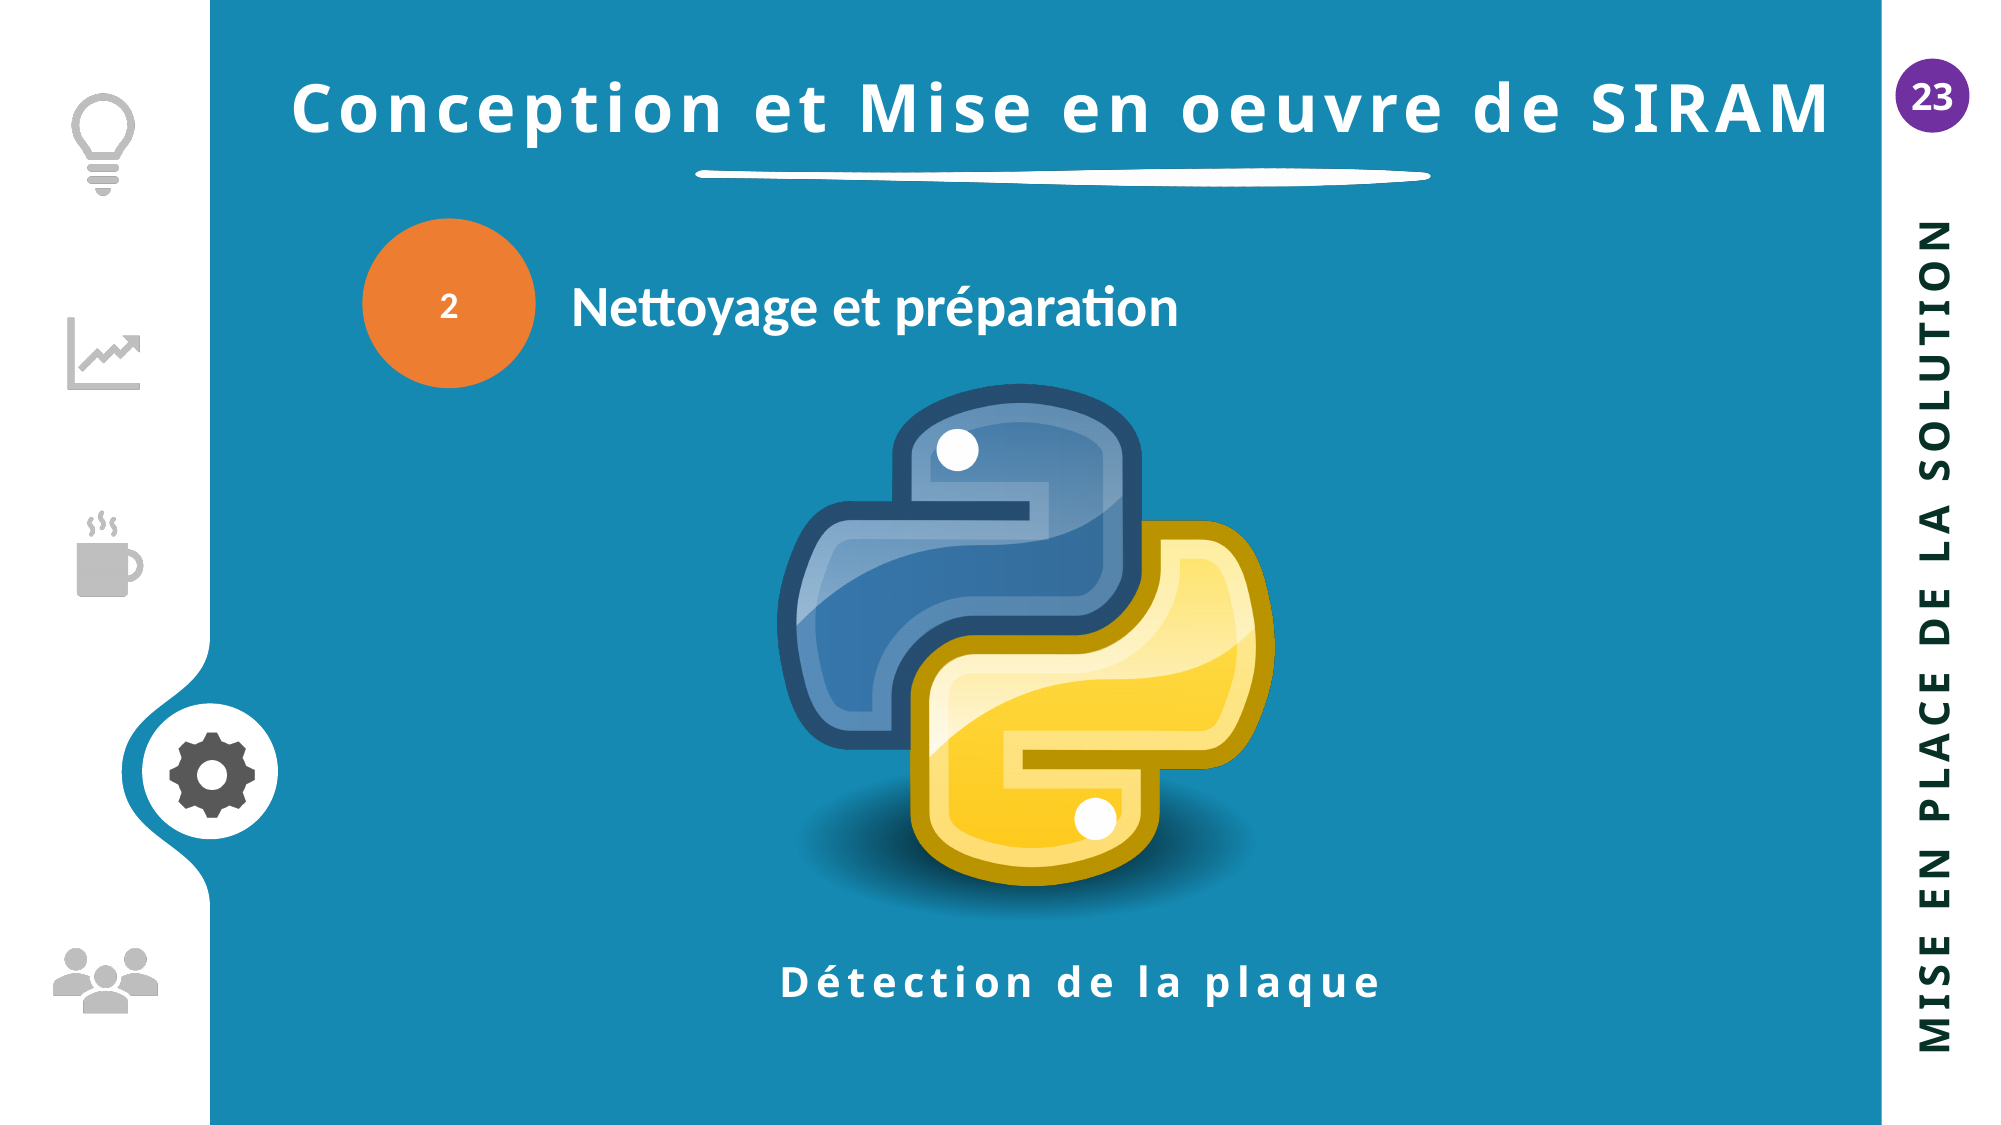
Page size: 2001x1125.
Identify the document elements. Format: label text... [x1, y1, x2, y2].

picture [52, 303, 154, 404]
picture [45, 715, 165, 835]
text_box [0, 0, 211, 1125]
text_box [1881, 0, 2000, 1125]
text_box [142, 703, 278, 840]
picture [744, 371, 1308, 934]
picture [45, 921, 165, 1040]
text_box Détection de la plaque [764, 948, 1395, 1014]
picture [59, 502, 161, 605]
picture [45, 86, 161, 203]
text_box Nettoyage et préparation [556, 260, 1227, 346]
text_box Conception et Mise en oeuvre de SIRAM [275, 58, 1848, 153]
picture [695, 158, 1430, 197]
text_box 2 [361, 217, 537, 390]
